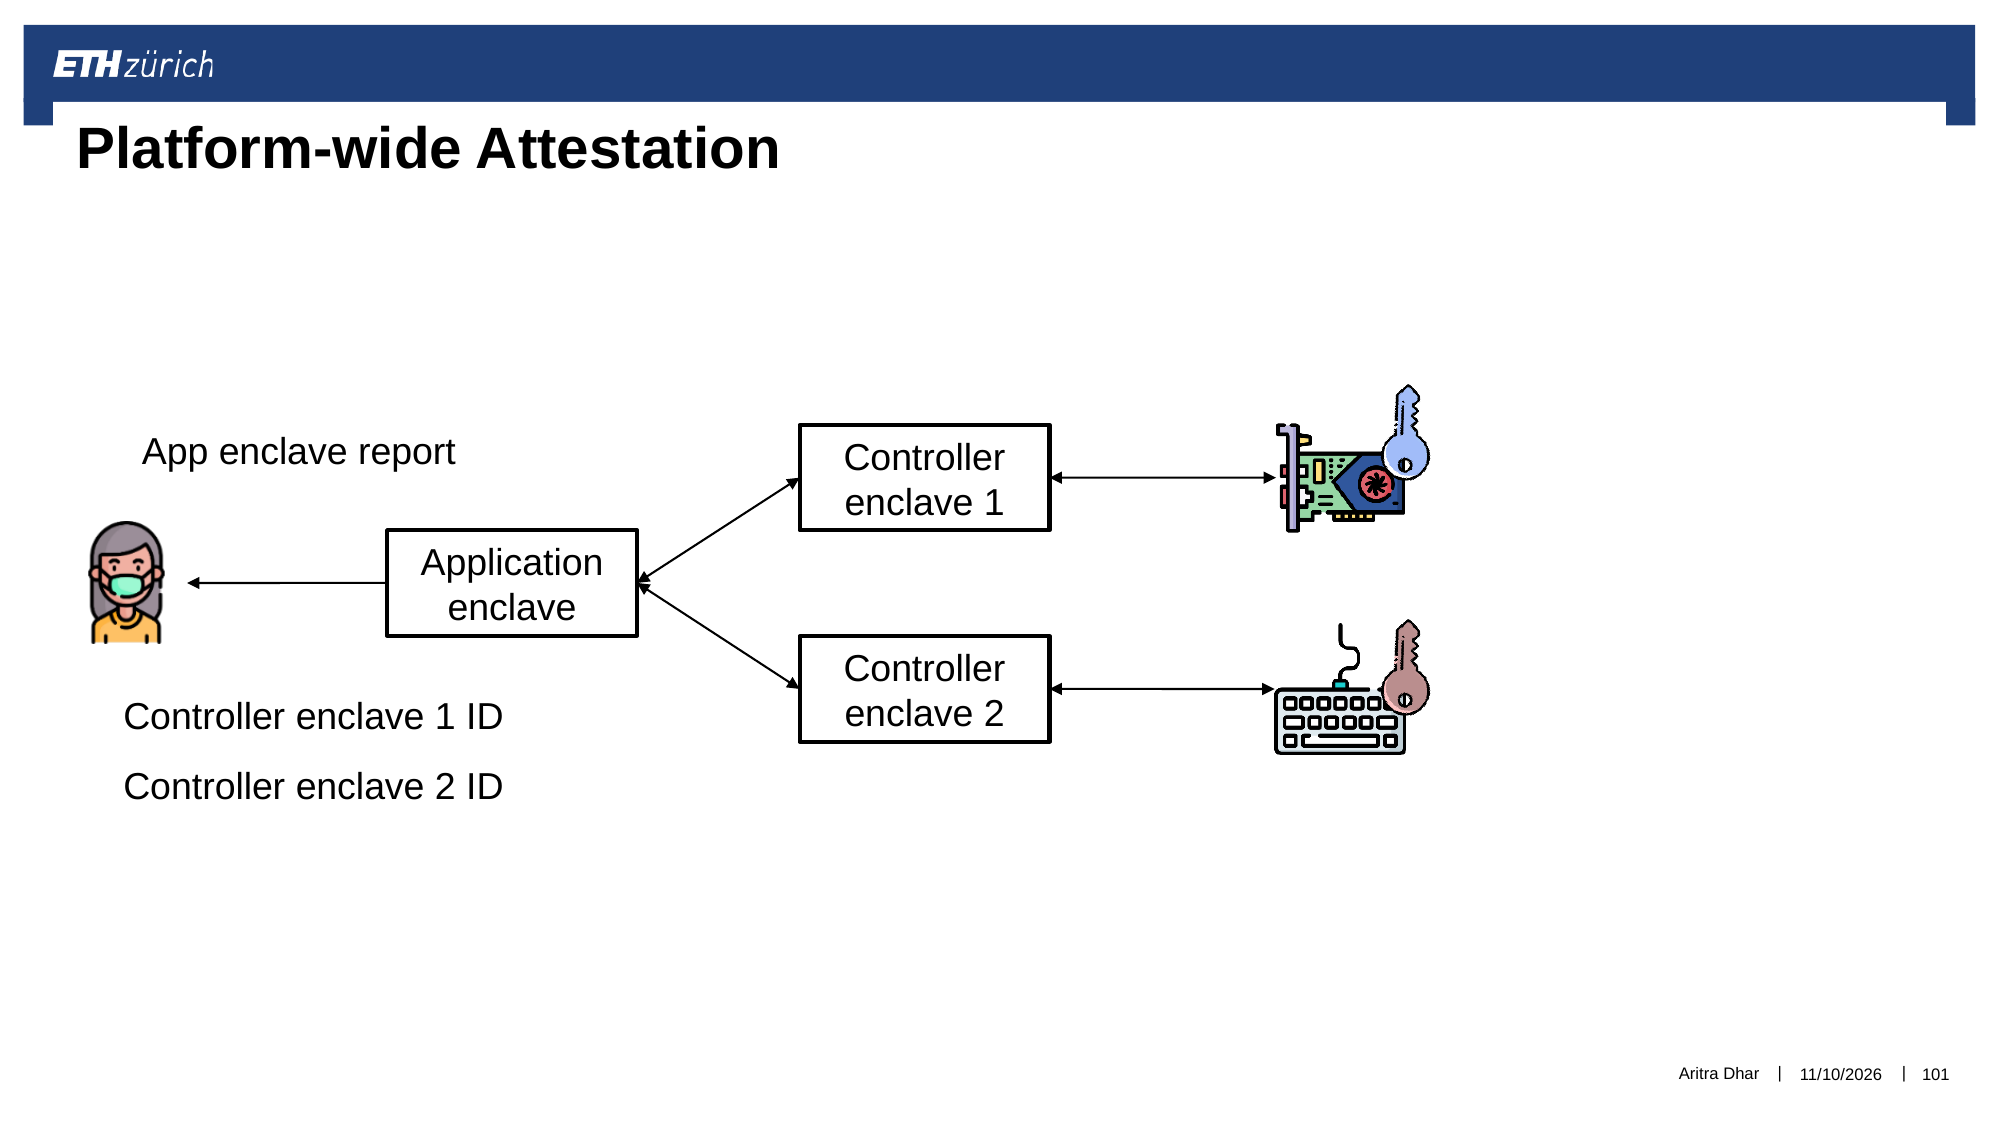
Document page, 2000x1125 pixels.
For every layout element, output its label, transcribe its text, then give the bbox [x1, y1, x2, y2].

text_box App enclave report [127, 419, 471, 479]
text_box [636, 477, 800, 582]
text_box Controller enclave 2 [798, 634, 1052, 744]
text_box Controller enclave 1 ID [108, 684, 519, 745]
text_box Controller enclave 1 [798, 423, 1052, 532]
slide_number 101 [1906, 1034, 1966, 1112]
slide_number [1790, 1034, 1892, 1112]
picture [64, 521, 188, 645]
footer Aritra Dhar [999, 1034, 1760, 1111]
picture [1274, 623, 1444, 755]
title Platform-wide Attestation [53, 101, 1946, 262]
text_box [636, 582, 800, 690]
text_box Application enclave [385, 528, 631, 638]
text_box Controller enclave 2 ID [108, 754, 519, 815]
picture [1275, 383, 1459, 542]
